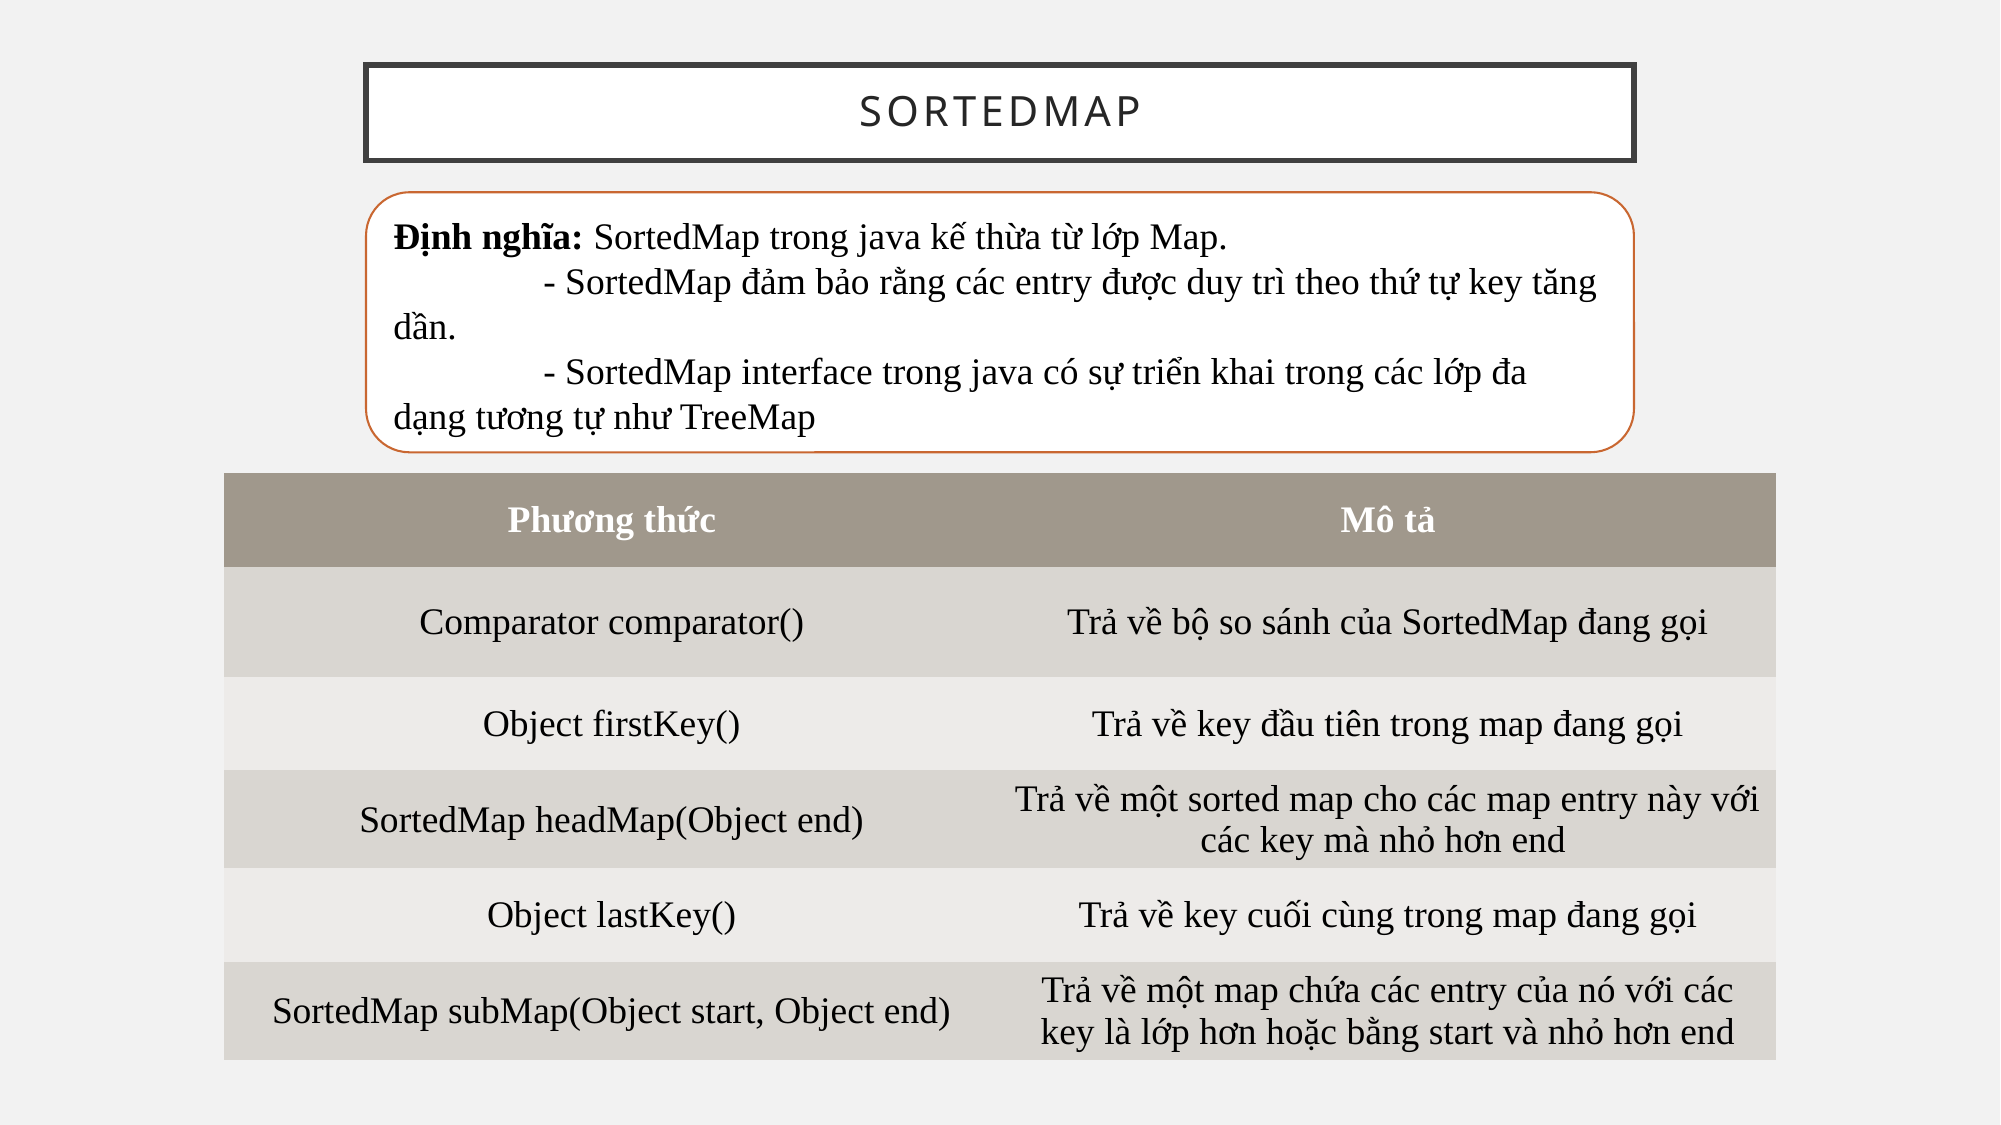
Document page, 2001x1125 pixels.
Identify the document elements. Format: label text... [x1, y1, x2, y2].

table_cell Trả về key cuối cùng trong map đang gọi [1000, 868, 1776, 962]
table_cell Trả về một sorted map cho các map entry này với các key mà nhỏ hơn end [1000, 770, 1776, 868]
table_cell SortedMap headMap(Object end) [224, 770, 1000, 868]
table_cell Trả về key đầu tiên trong map đang gọi [1000, 677, 1776, 770]
table_cell SortedMap subMap(Object start, Object end) [224, 962, 1000, 1060]
table_header Mô tả [1000, 473, 1776, 567]
table_cell Object lastKey() [224, 868, 1000, 962]
table_header Phương thức [224, 473, 1000, 567]
text_box Định nghĩa: SortedMap trong java kế thừa từ lớp Map. - SortedMap đảm bảo rằng các entry được duy trì theo thứ tự key tăng dần. - SortedMap interface trong java có sự triển khai trong các lớp đa dạng tương tự như TreeMap [364, 191, 1636, 454]
table_cell Trả về một map chứa các entry của nó với các key là lớp hơn hoặc bằng start và nhỏ hơn end [1000, 962, 1776, 1060]
table_cell Comparator comparator() [224, 567, 1000, 677]
text_box Sortedmap [366, 65, 1634, 161]
table_cell Object firstKey() [224, 677, 1000, 770]
table_cell Trả về bộ so sánh của SortedMap đang gọi [1000, 567, 1776, 677]
